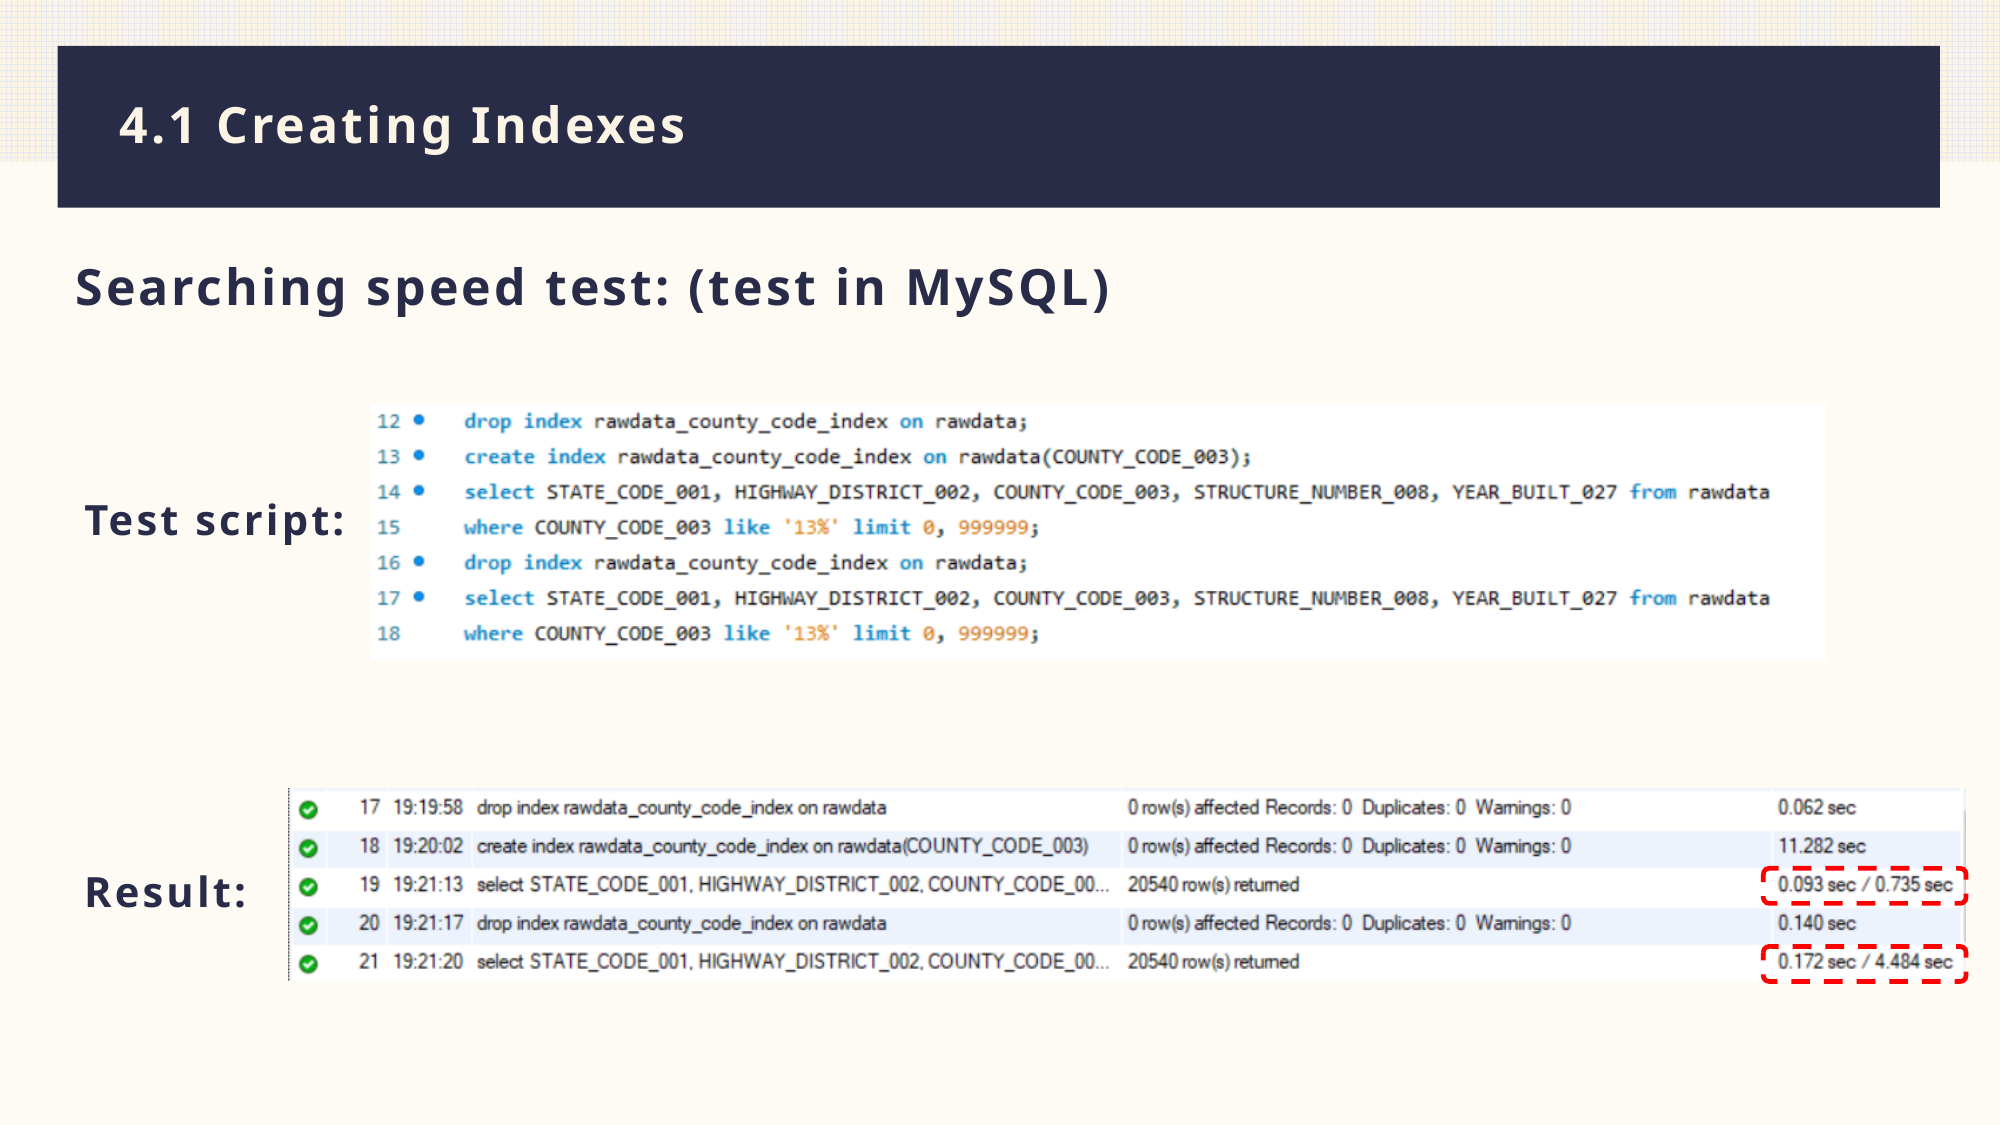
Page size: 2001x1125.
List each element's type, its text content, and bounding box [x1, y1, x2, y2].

picture [371, 404, 1826, 660]
text_box Searching speed test: (test in MySQL) [60, 162, 1166, 380]
title 4.1 Creating Indexes [104, 79, 1894, 175]
picture [288, 788, 1966, 981]
text_box Test script: [69, 454, 363, 559]
text_box Result: [69, 826, 288, 931]
text_box [60, 175, 1894, 553]
